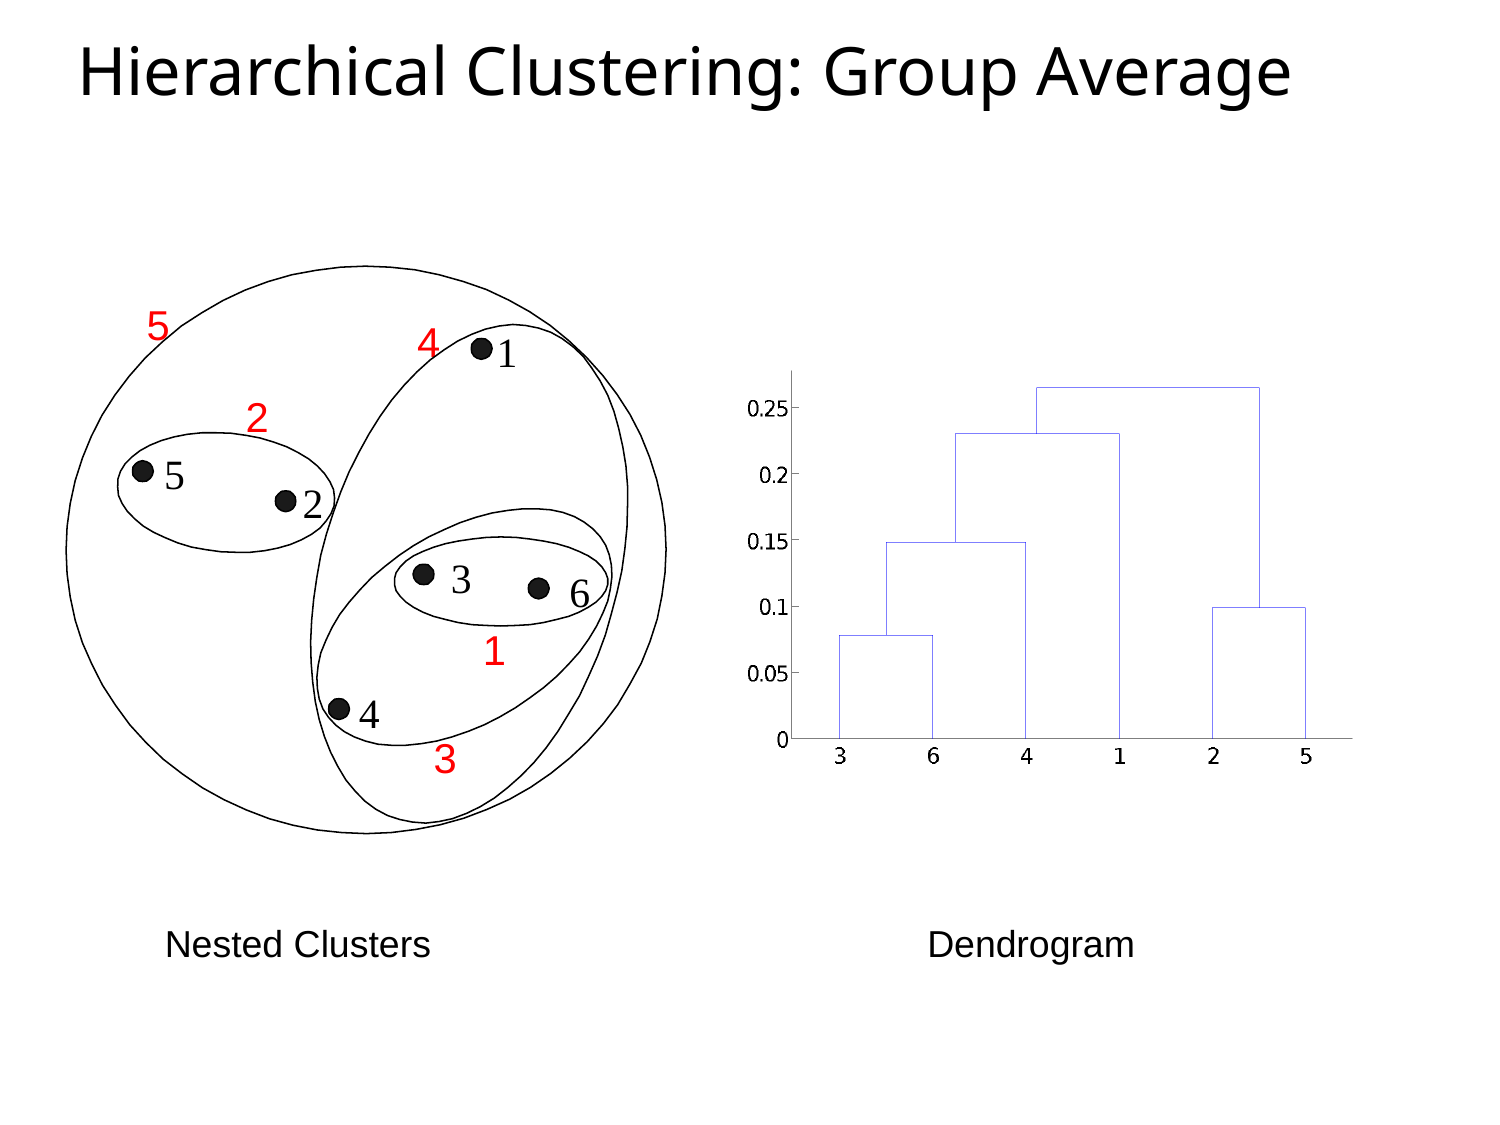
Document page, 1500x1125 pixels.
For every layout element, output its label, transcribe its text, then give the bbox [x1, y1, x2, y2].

text_box Nested Clusters [150, 912, 700, 973]
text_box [310, 315, 628, 824]
picture [699, 337, 1421, 788]
text_box Hierarchical Clustering: Group Average [62, 24, 1421, 116]
text_box Dendrogram [912, 912, 1275, 973]
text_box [65, 265, 667, 834]
